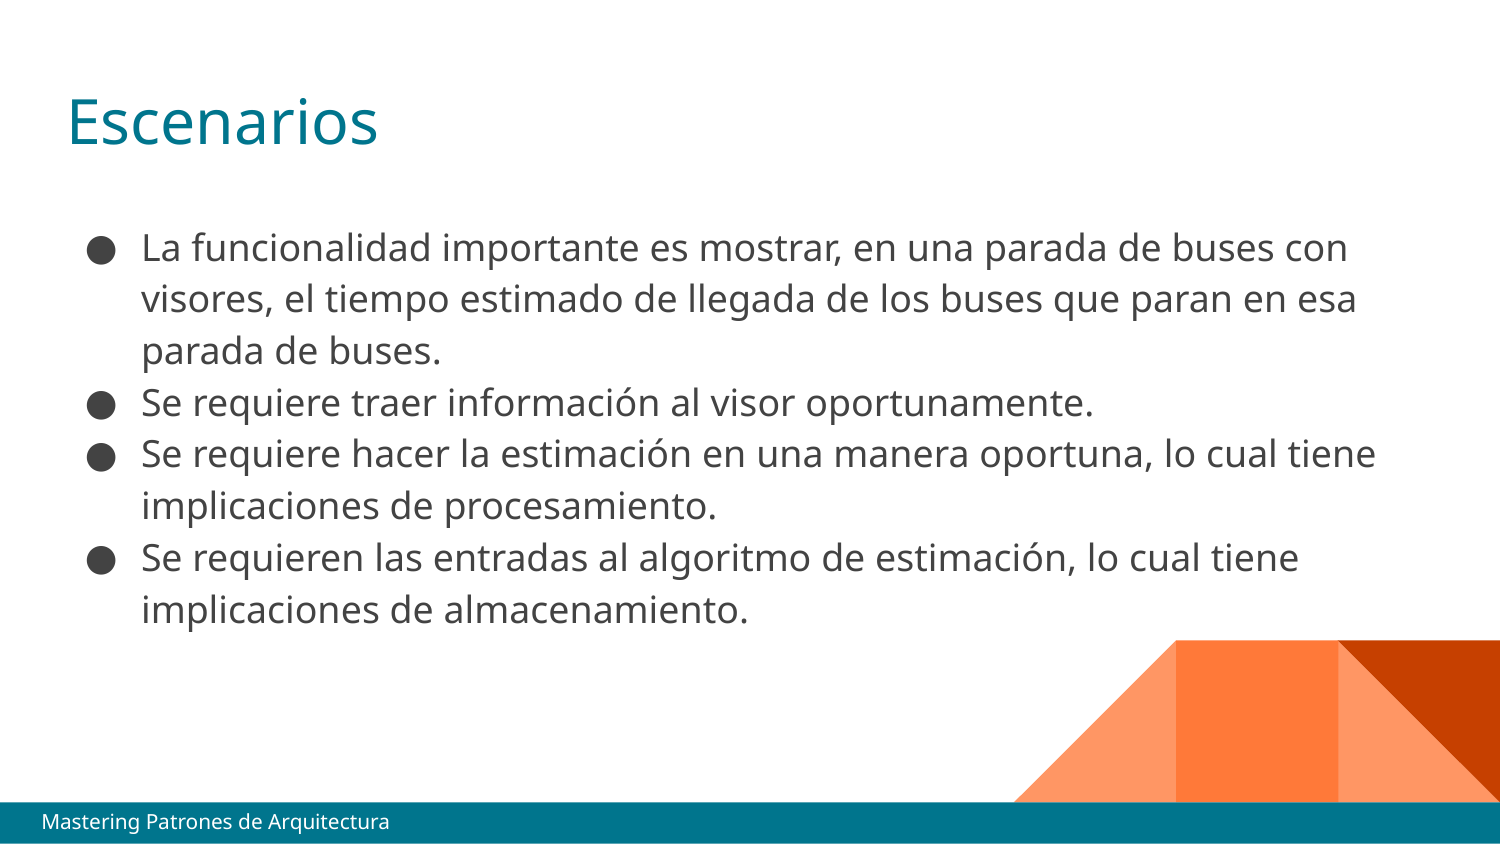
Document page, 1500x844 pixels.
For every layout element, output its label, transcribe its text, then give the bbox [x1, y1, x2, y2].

title Escenarios [51, 67, 1449, 167]
list La funcionalidad importante es mostrar, en una parada de buses con visores, el tiempo estimado de llegada de los buses que paran en esa parada de buses. Se requiere traer información al visor oportunamente. Se requiere hacer la estimación en una manera oportuna, lo cual tiene implicaciones de procesamiento. Se requieren las entradas al algoritmo de estimación, lo cual tiene implicaciones de almacenamiento. [51, 201, 1449, 750]
